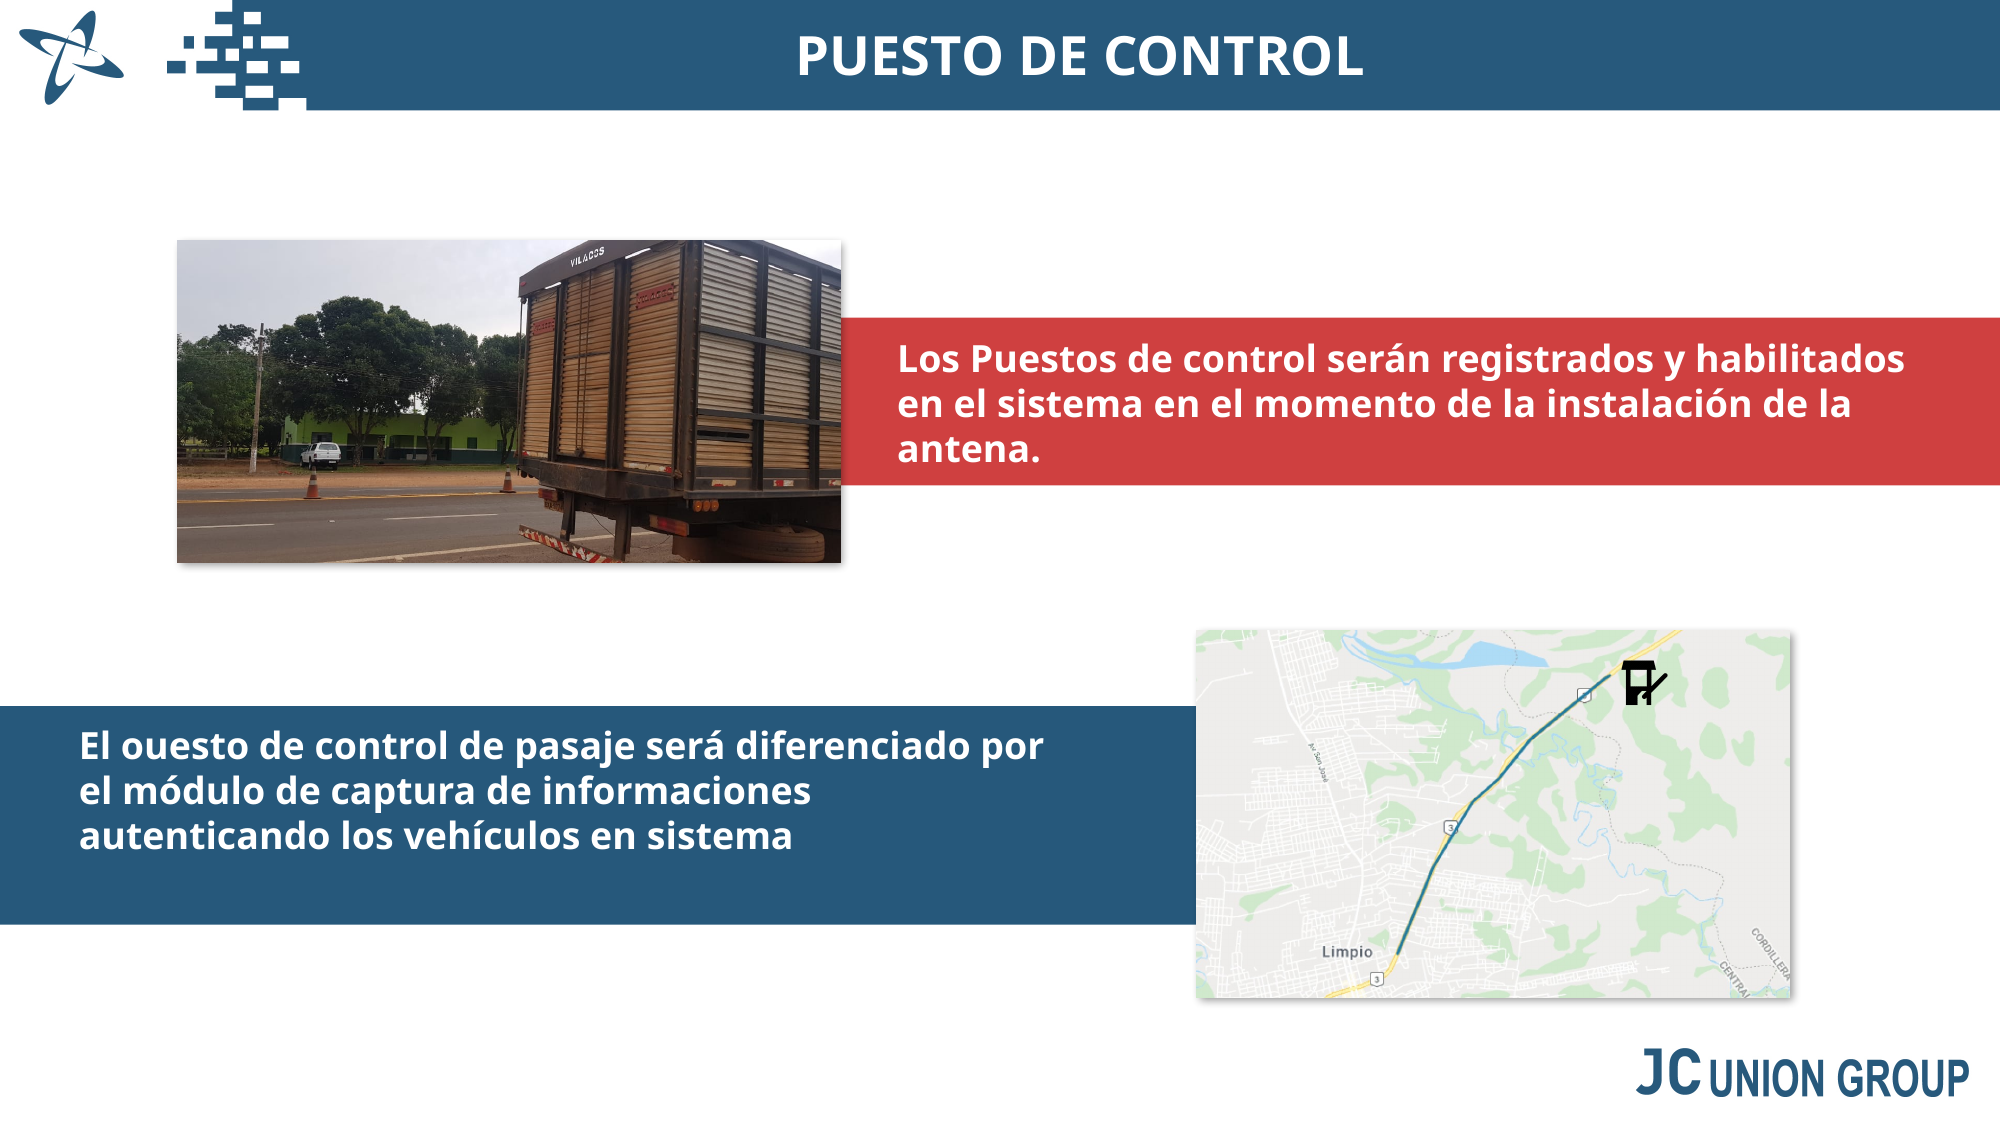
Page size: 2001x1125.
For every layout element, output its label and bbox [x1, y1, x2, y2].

picture [0, 0, 2000, 1125]
text_box [1196, 630, 1790, 998]
